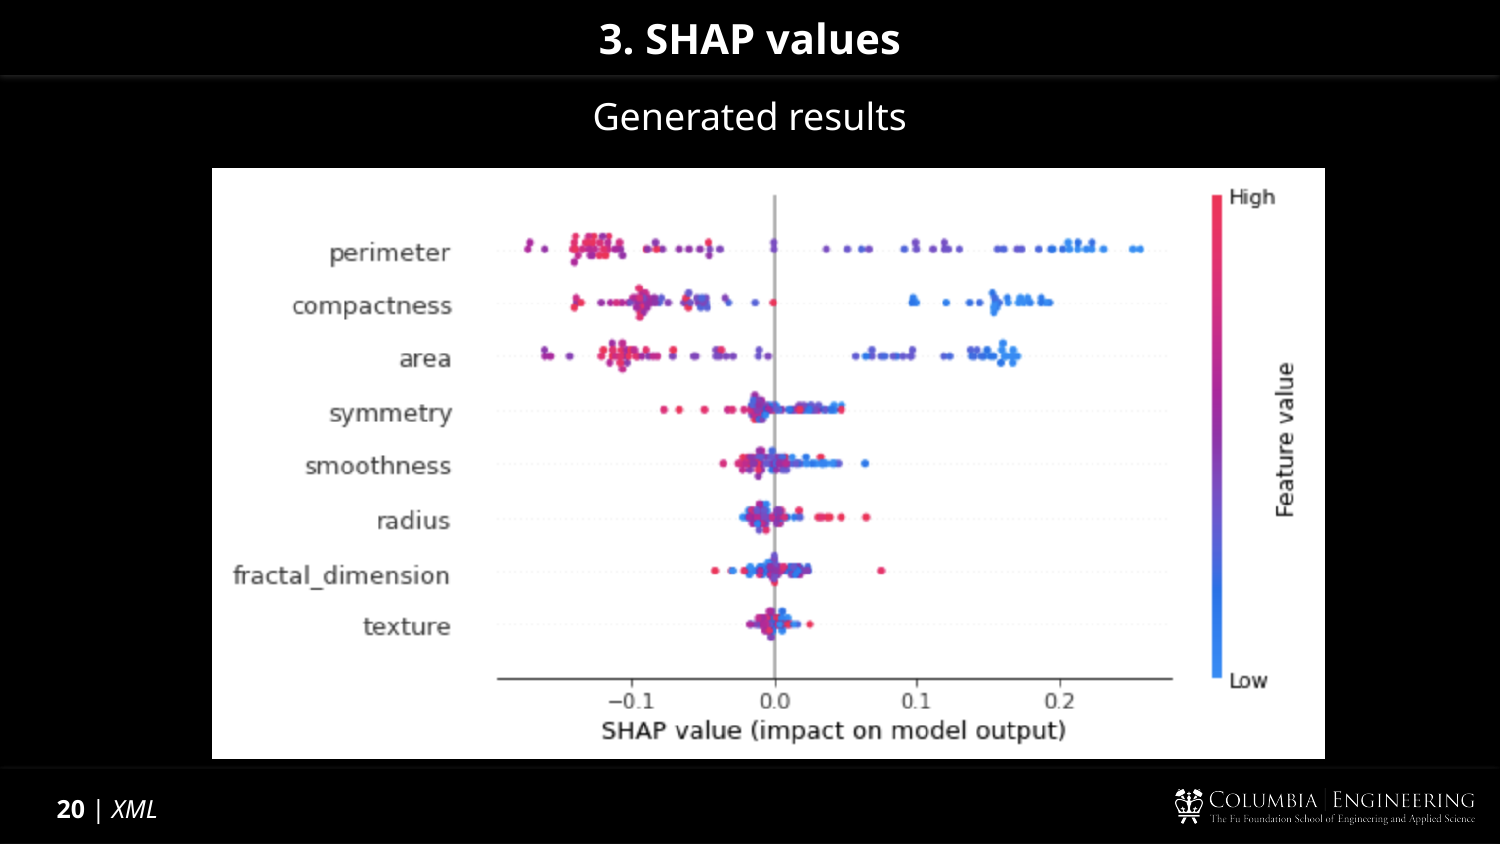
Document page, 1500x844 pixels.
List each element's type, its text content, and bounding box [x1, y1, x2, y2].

picture [1174, 787, 1475, 825]
text_box 20 | XML [41, 770, 1155, 836]
text_box Generated results [0, 85, 1500, 191]
text_box 3. SHAP values [0, 0, 1500, 75]
picture [212, 168, 1325, 760]
text_box [0, 768, 1500, 844]
